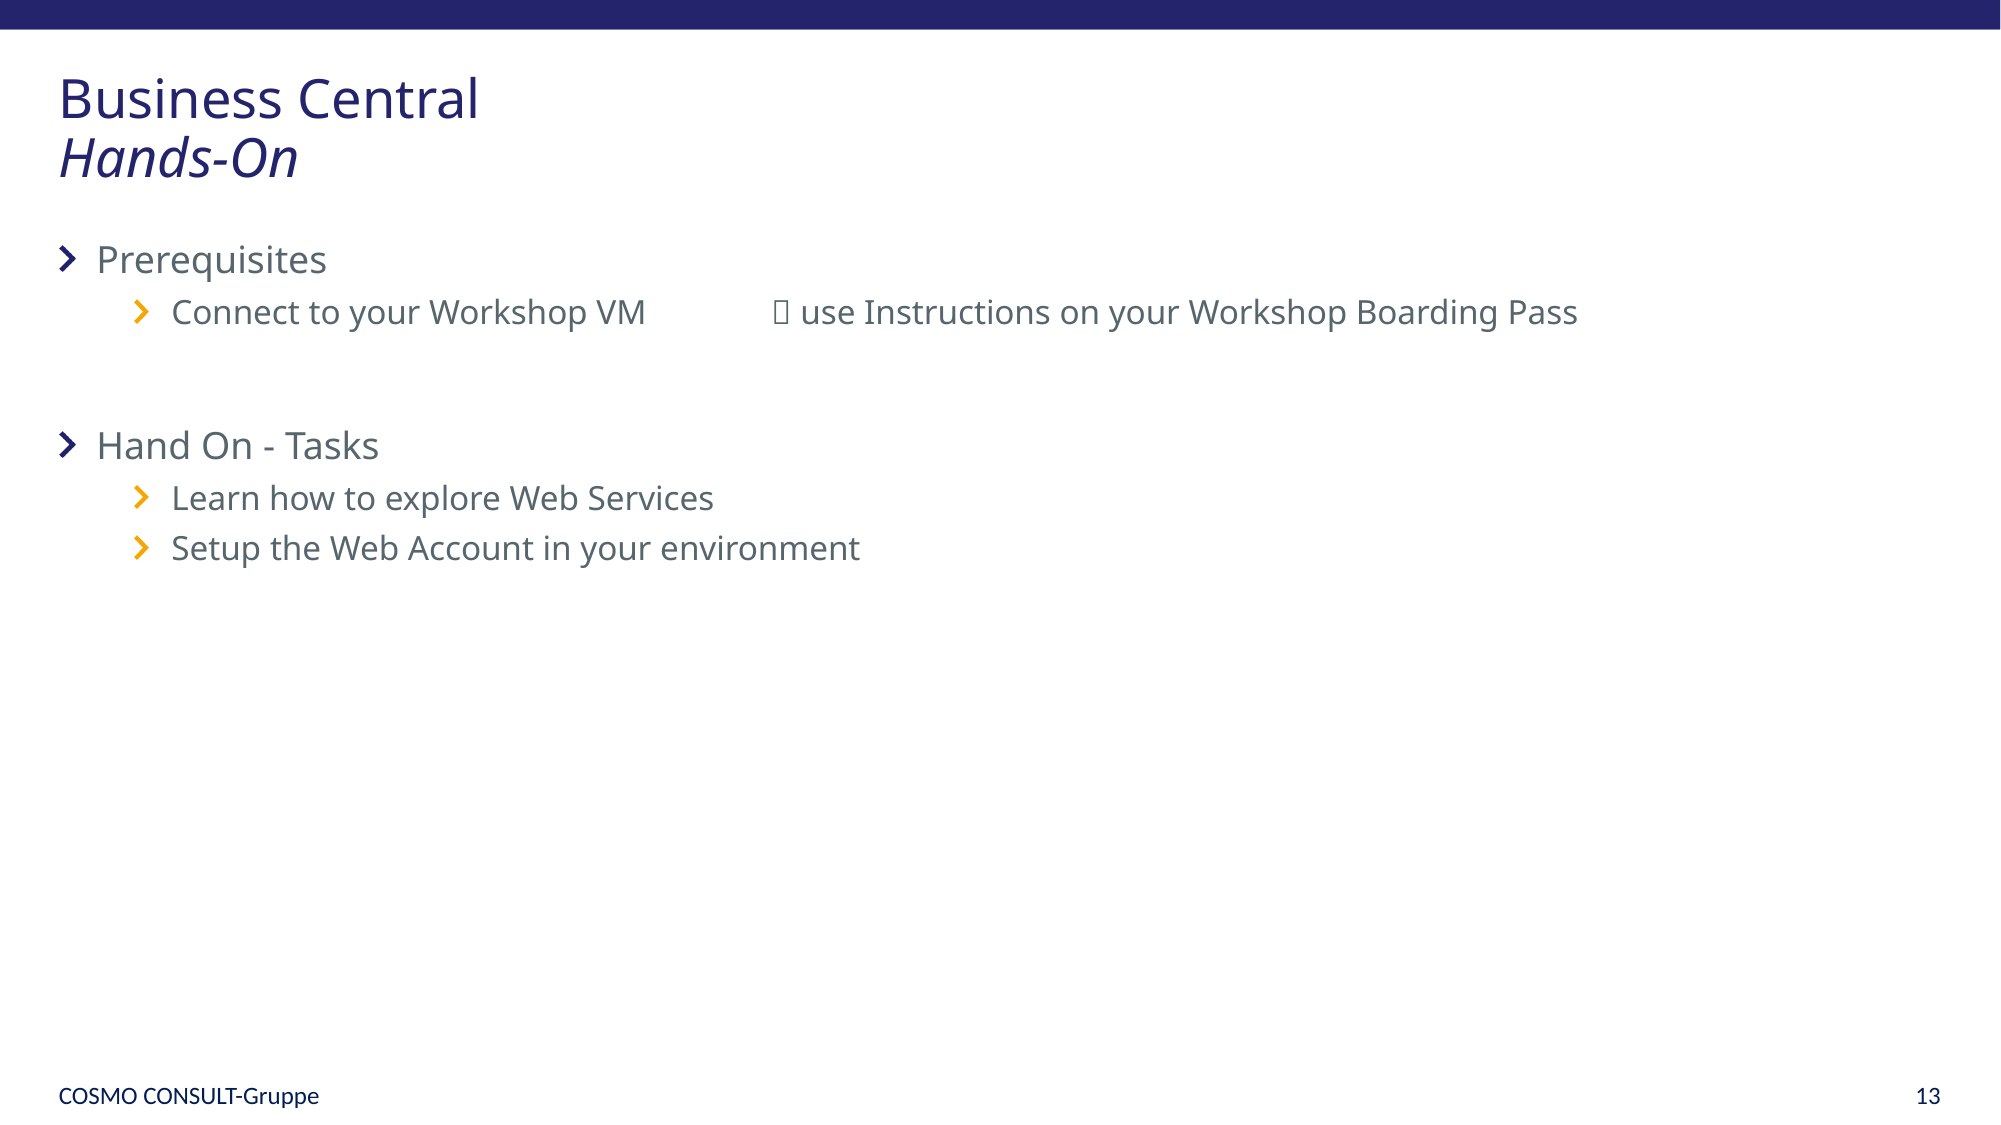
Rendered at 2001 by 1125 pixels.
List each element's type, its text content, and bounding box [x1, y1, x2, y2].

picture [134, 535, 149, 560]
picture [59, 245, 76, 272]
list Prerequisites Connect to your Workshop VM  use Instructions on your Workshop Boarding Pass Hand On - Tasks Learn how to explore Web Services Setup the Web Account in your environment [58, 235, 1941, 1040]
title Business Central Hands-On [59, 59, 1940, 189]
picture [59, 431, 76, 458]
picture [134, 299, 149, 324]
picture [134, 485, 149, 509]
